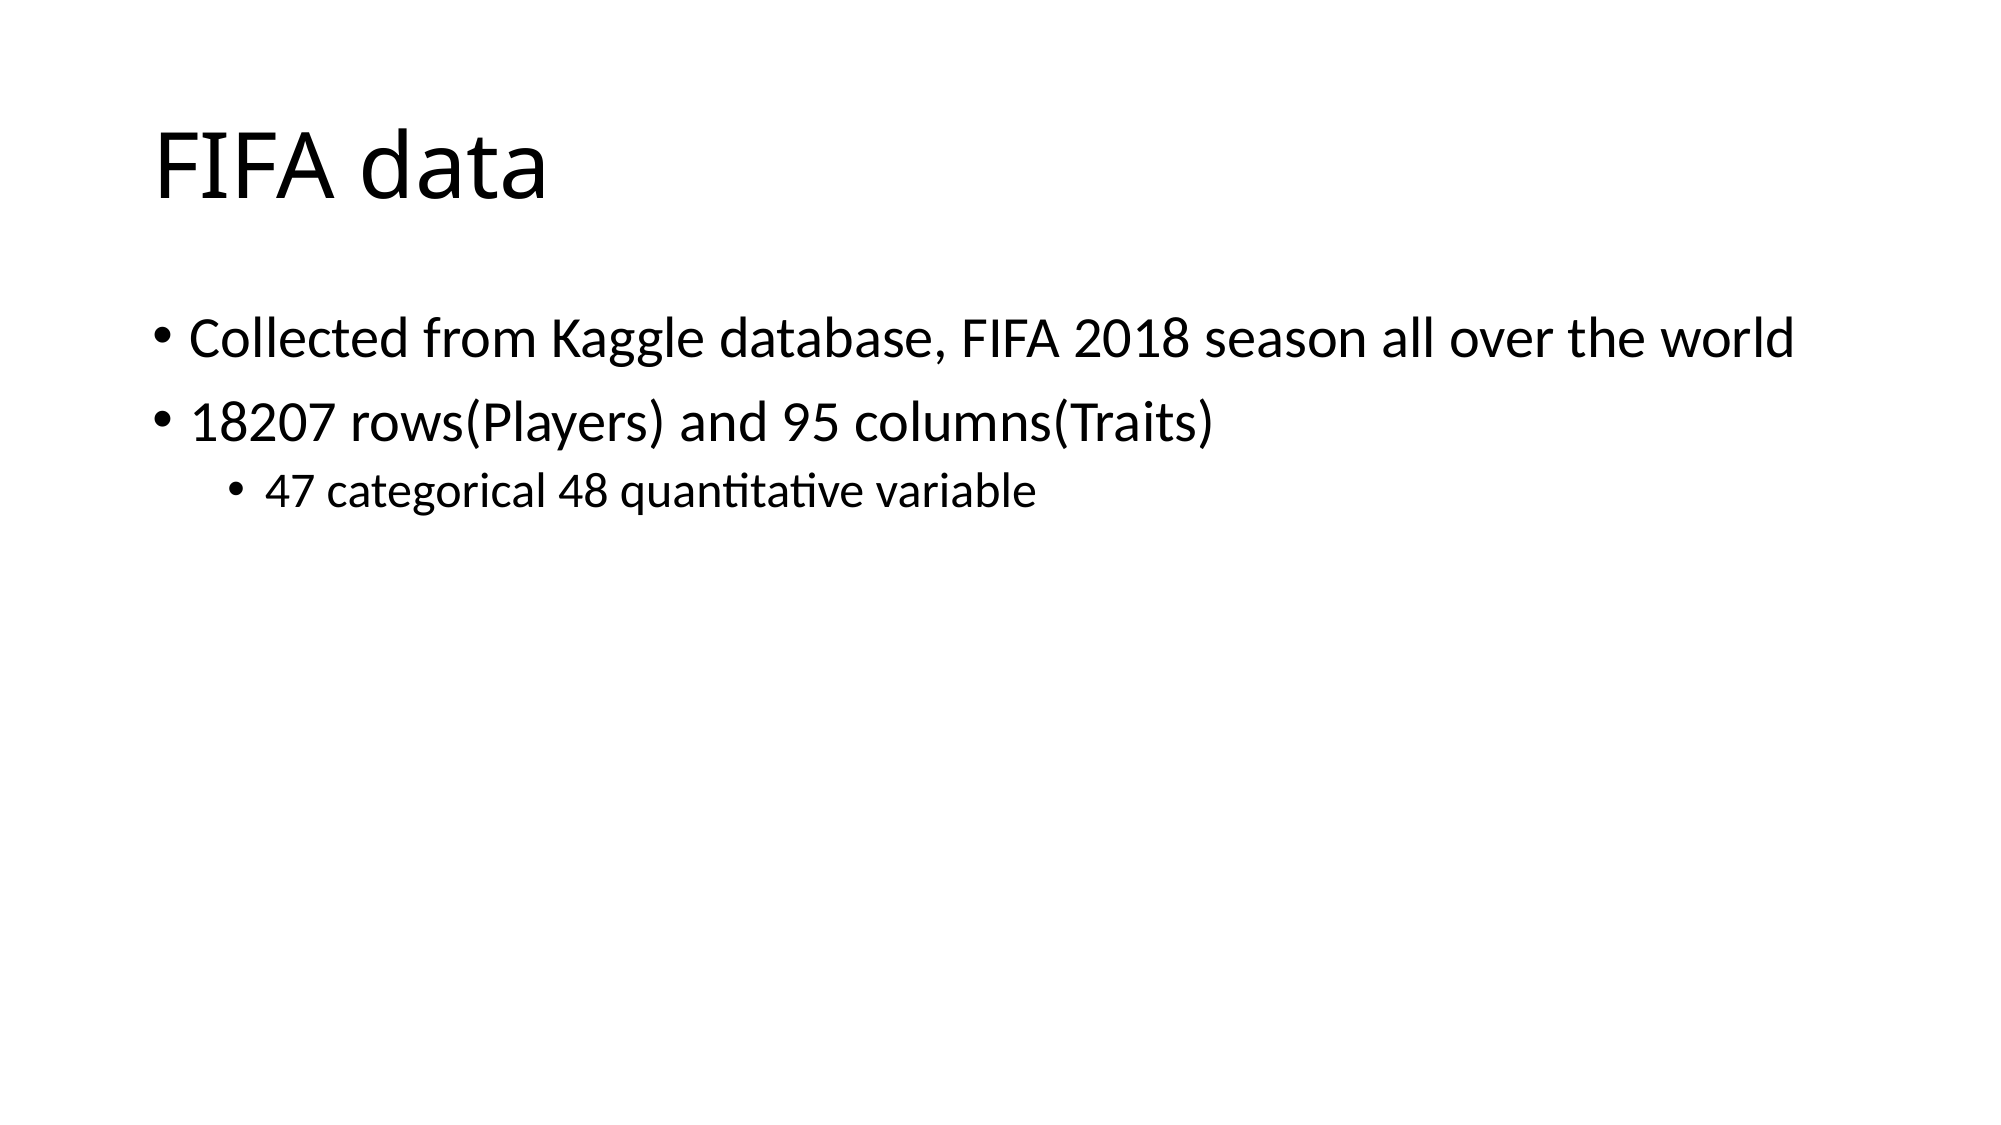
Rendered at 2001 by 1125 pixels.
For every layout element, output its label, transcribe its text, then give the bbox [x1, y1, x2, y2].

title FIFA data [137, 59, 1863, 278]
list Collected from Kaggle database, FIFA 2018 season all over the world 18207 rows(Players) and 95 columns(Traits) 47 categorical 48 quantitative variable [137, 299, 1863, 1014]
